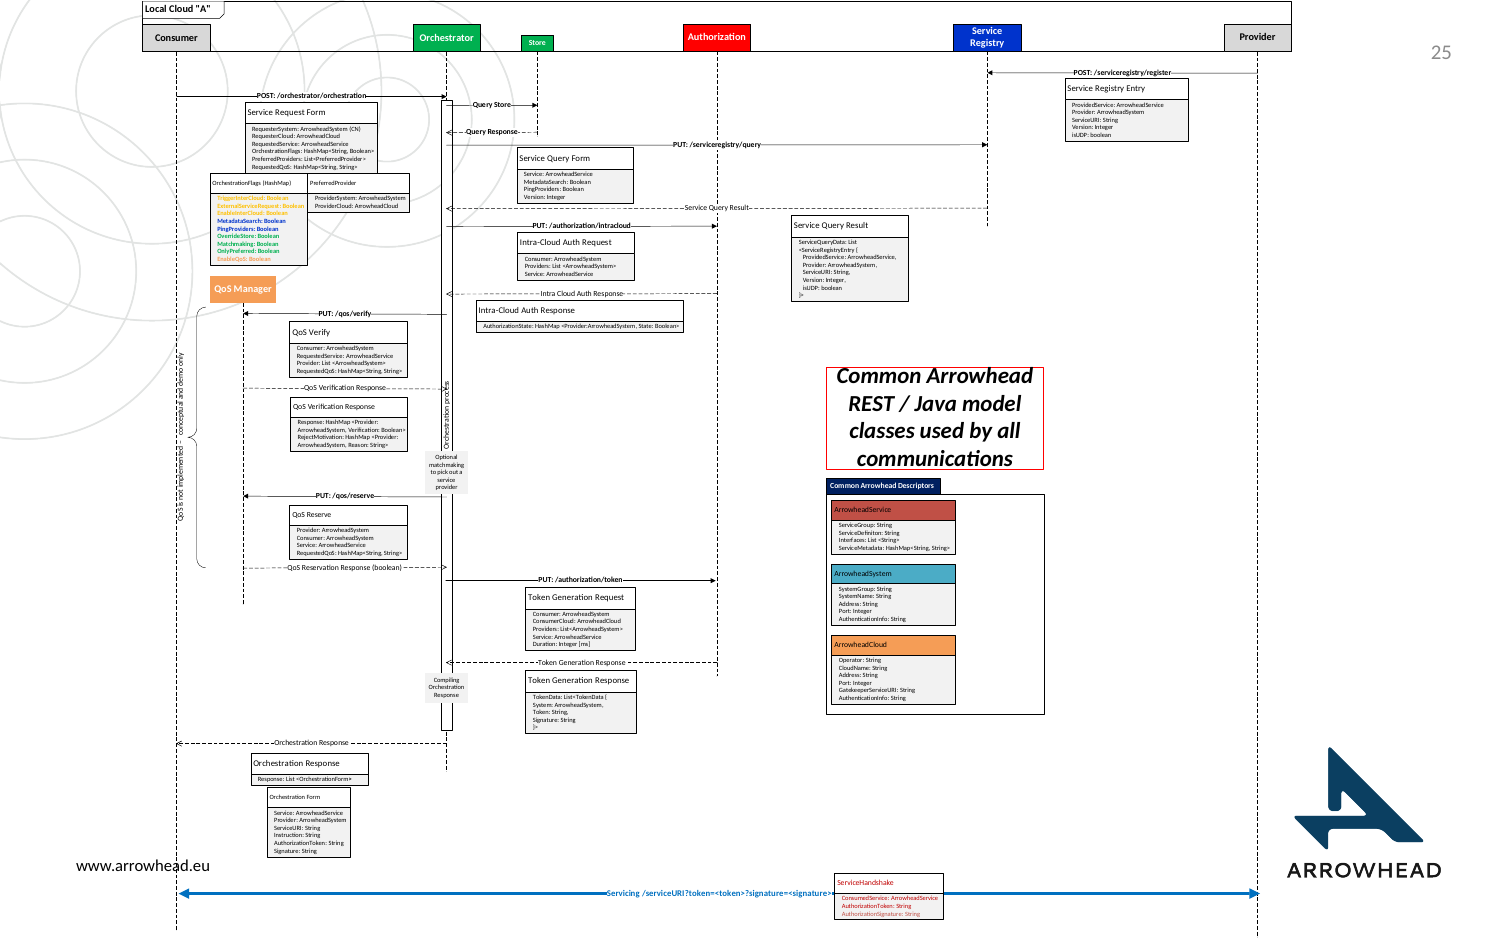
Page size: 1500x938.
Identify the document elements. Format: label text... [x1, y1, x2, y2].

slide_number 25 [1298, 26, 1467, 76]
picture [0, 0, 1500, 938]
